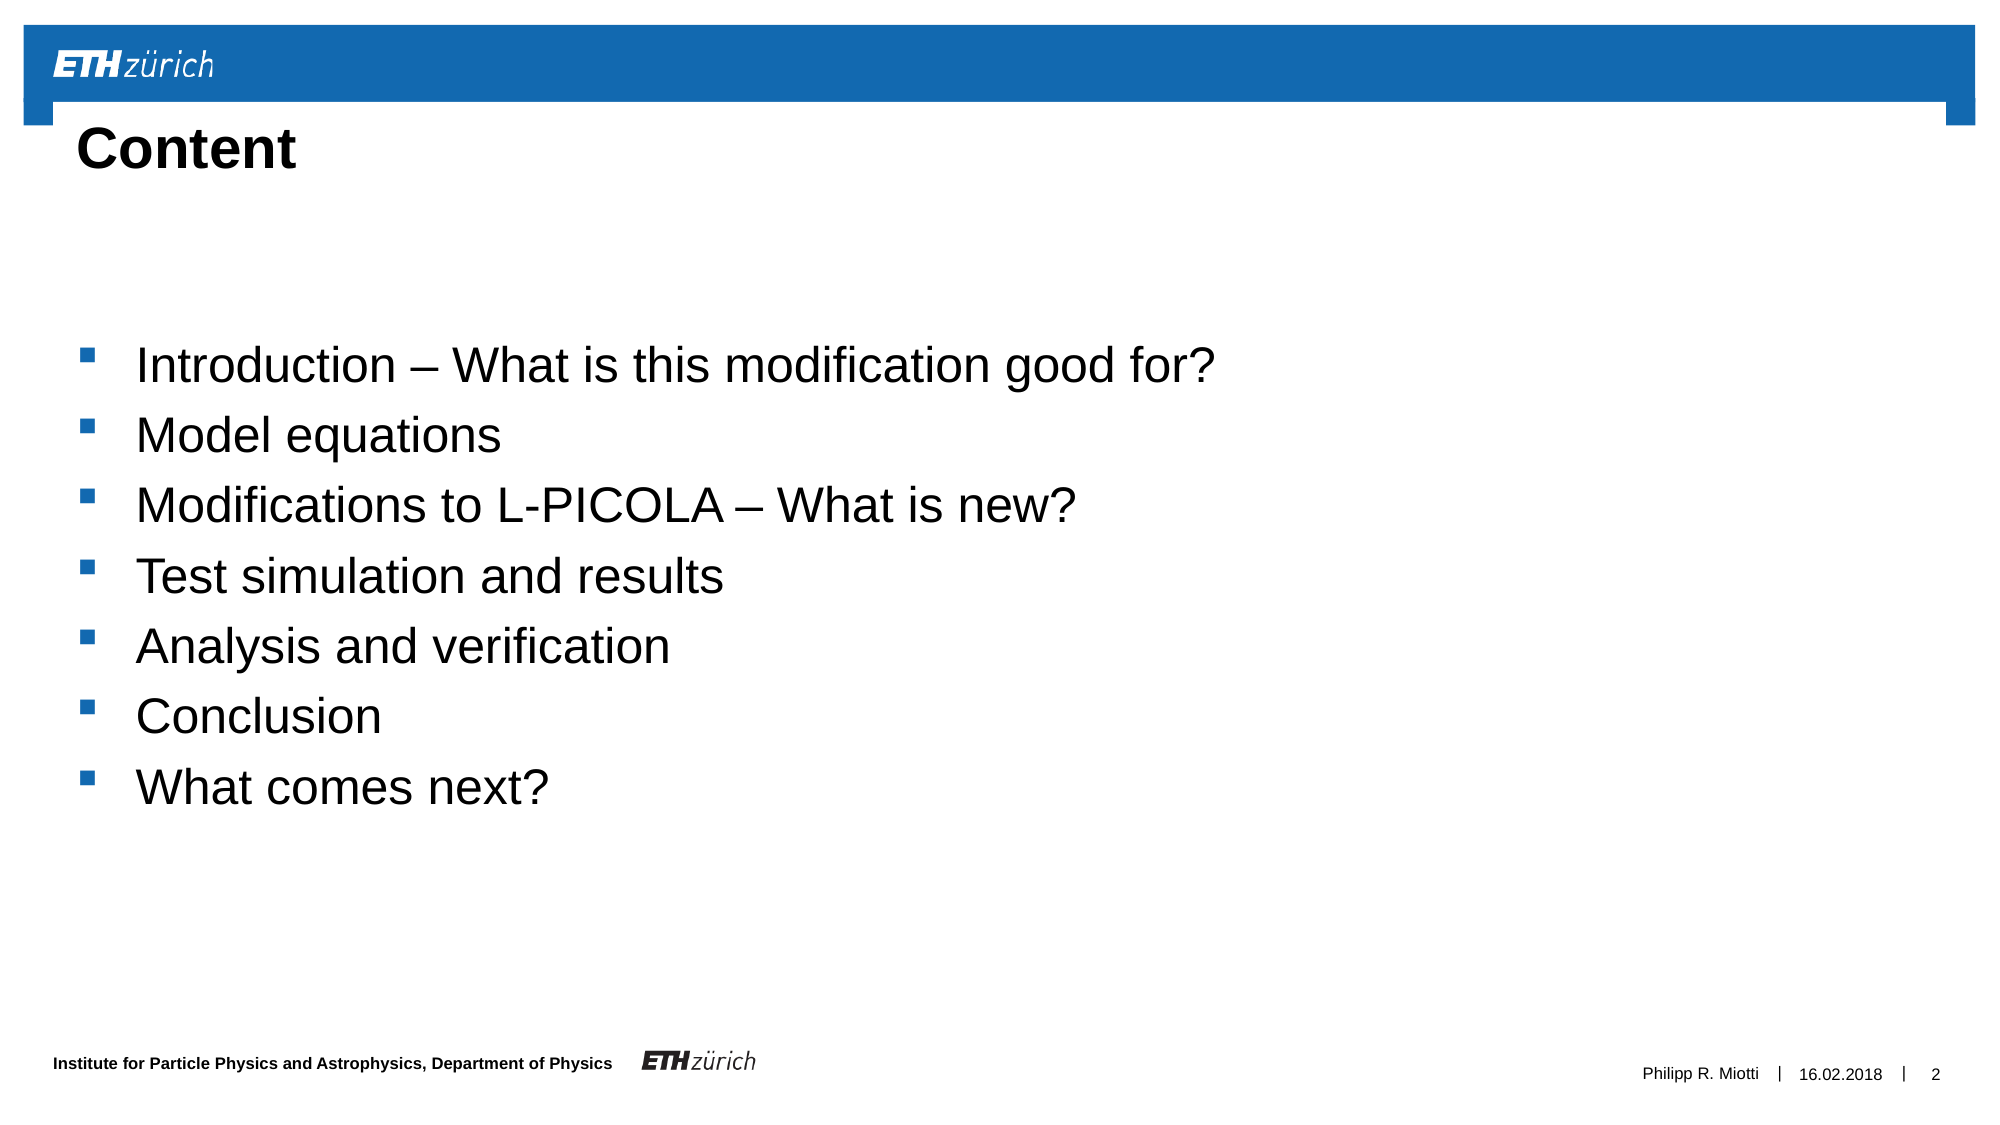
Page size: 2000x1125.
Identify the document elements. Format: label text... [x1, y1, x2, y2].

footer Philipp R. Miotti [999, 1034, 1760, 1111]
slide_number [1790, 1034, 1892, 1112]
list Introduction – What is this modification good for? Model equations Modifications to L-PICOLA – What is new? Test simulation and results Analysis and verification Conclusion What comes next? [53, 332, 1946, 1023]
slide_number 2 [1906, 1034, 1966, 1112]
title Content [53, 101, 1946, 262]
